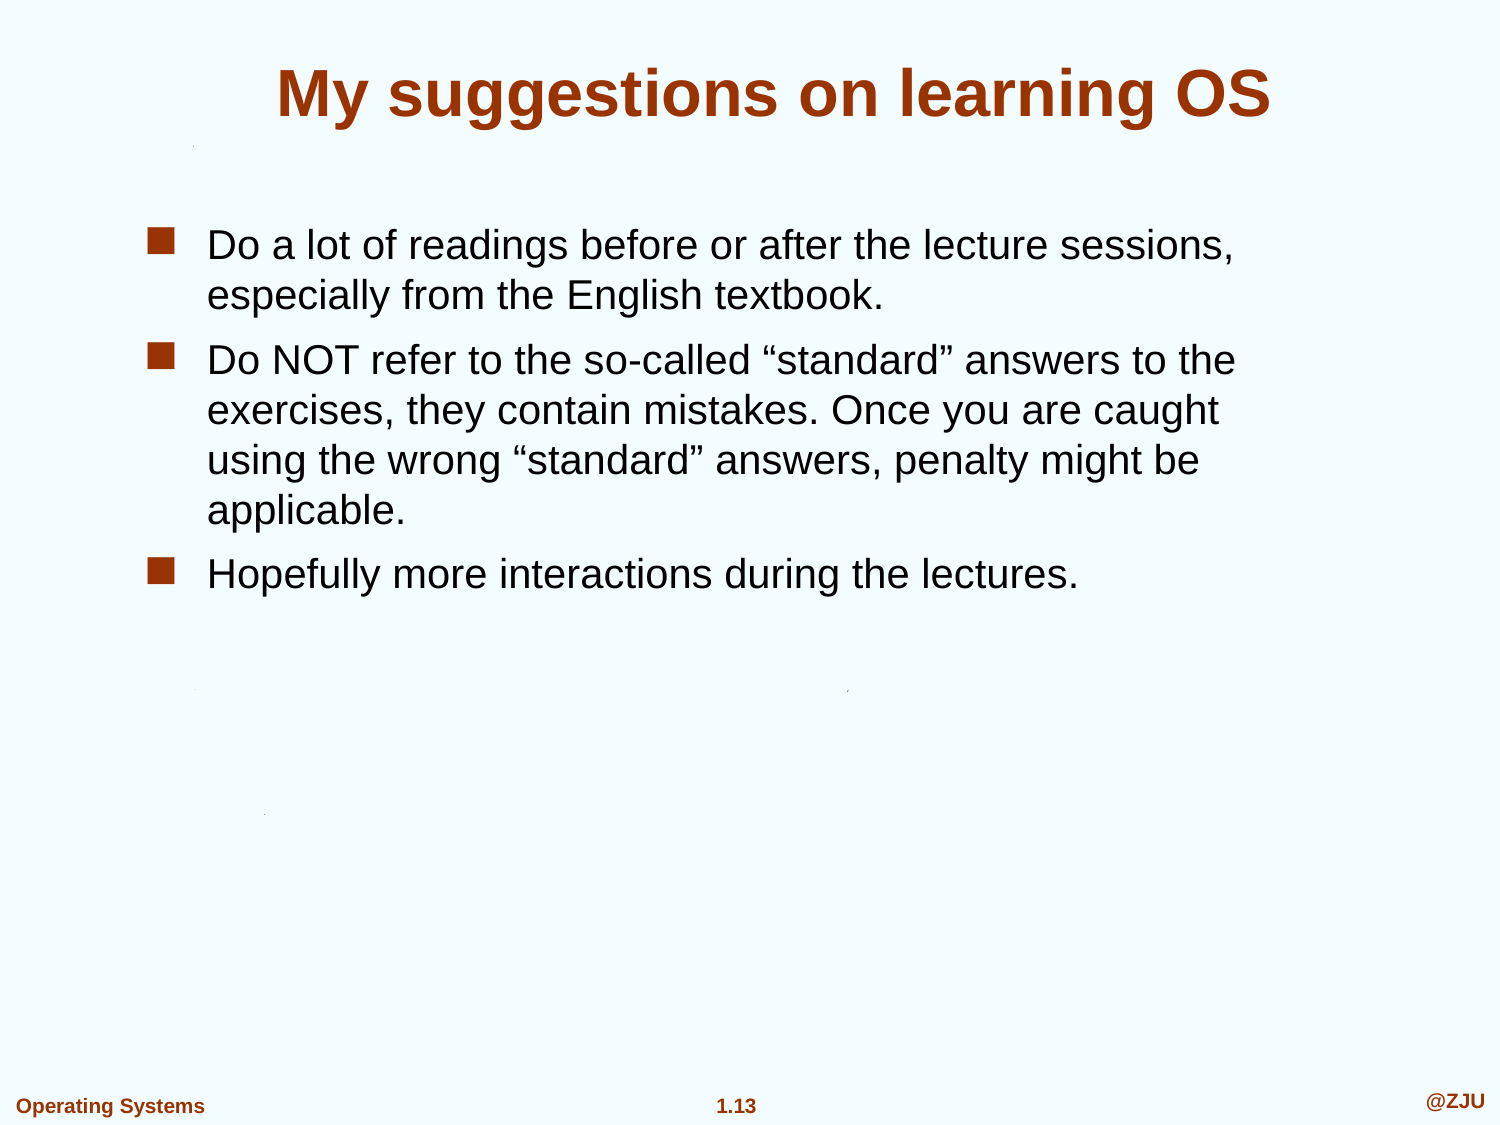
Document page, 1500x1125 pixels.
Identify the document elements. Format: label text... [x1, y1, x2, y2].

title My suggestions on learning OS [112, 37, 1438, 138]
list Do a lot of readings before or after the lecture sessions, especially from the English textbook. Do NOT refer to the so-called “standard” answers to the exercises, they contain mistakes. Once you are caught using the wrong “standard” answers, penalty might be applicable. Hopefully more interactions during the lectures. [135, 210, 1342, 946]
